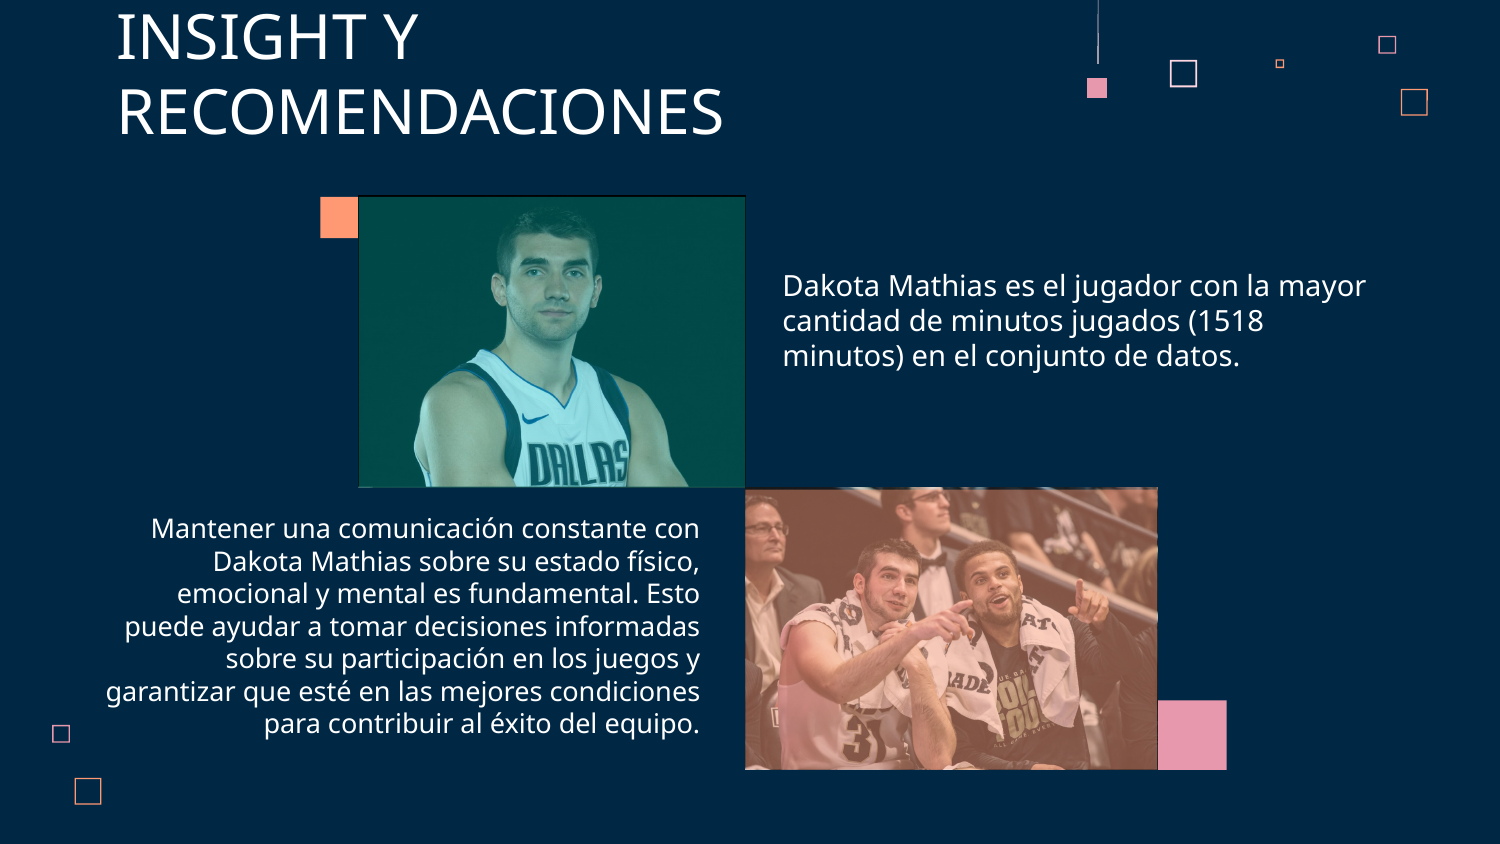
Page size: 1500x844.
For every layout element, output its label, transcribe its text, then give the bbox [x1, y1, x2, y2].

picture [358, 195, 1158, 771]
text_box [320, 196, 356, 239]
title INSIGHT Y RECOMENDACIONES [101, 67, 878, 163]
subtitle Mantener una comunicación constante con Dakota Mathias sobre su estado físico, emocional y mental es fundamental. Esto puede ayudar a tomar decisiones informadas sobre su participación en los juegos y garantizar que esté en las mejores condiciones para contribuir al éxito del equipo. [76, 496, 715, 780]
subtitle Dakota Mathias es el jugador con la mayor cantidad de minutos jugados (1518 minutos) en el conjunto de datos. [767, 252, 1409, 461]
text_box [1162, 700, 1227, 770]
